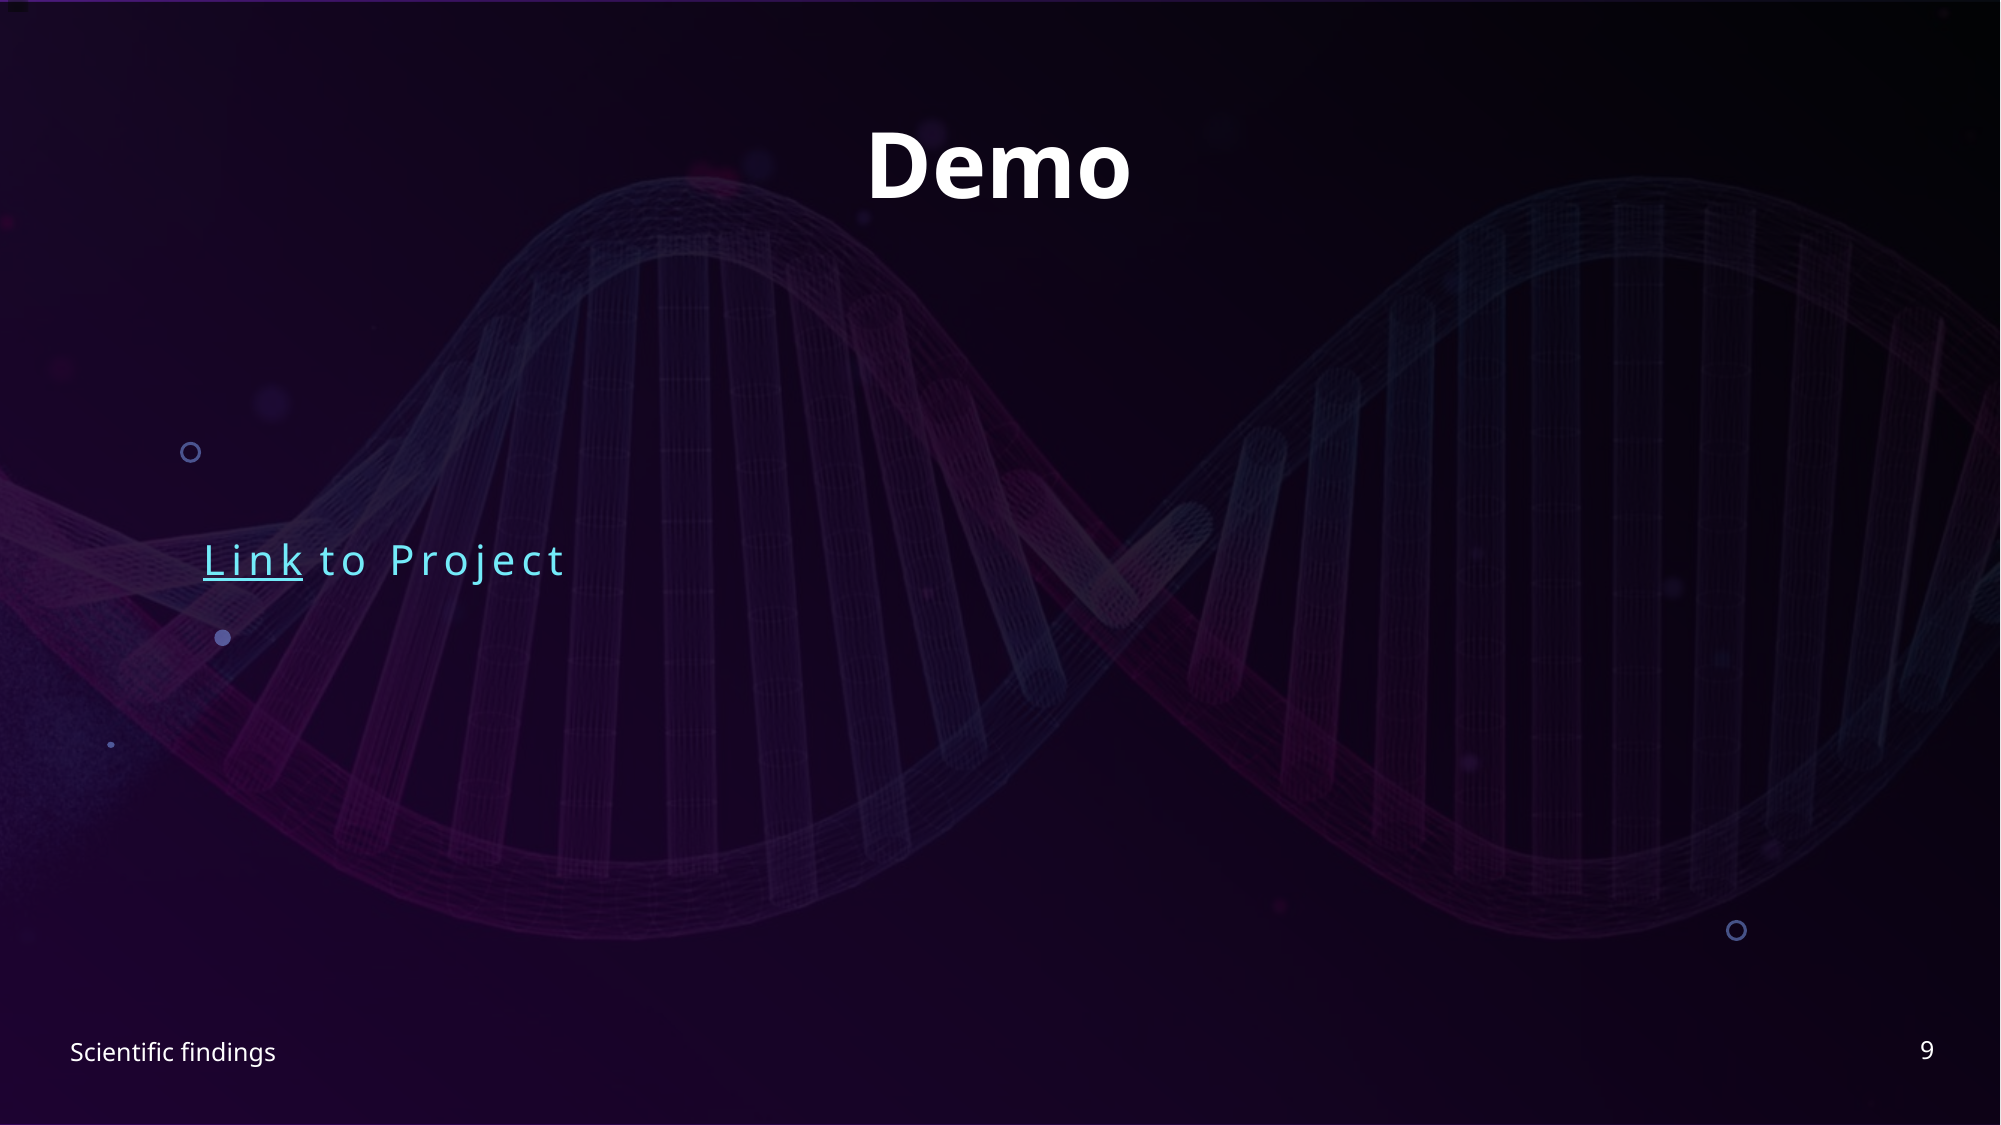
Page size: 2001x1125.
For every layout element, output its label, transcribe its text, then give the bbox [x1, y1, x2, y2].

slide_number 9 [1499, 1021, 1950, 1082]
list Link to Project [188, 466, 1914, 653]
title Demo [137, 59, 1862, 278]
footer Scientific findings [55, 1023, 731, 1084]
